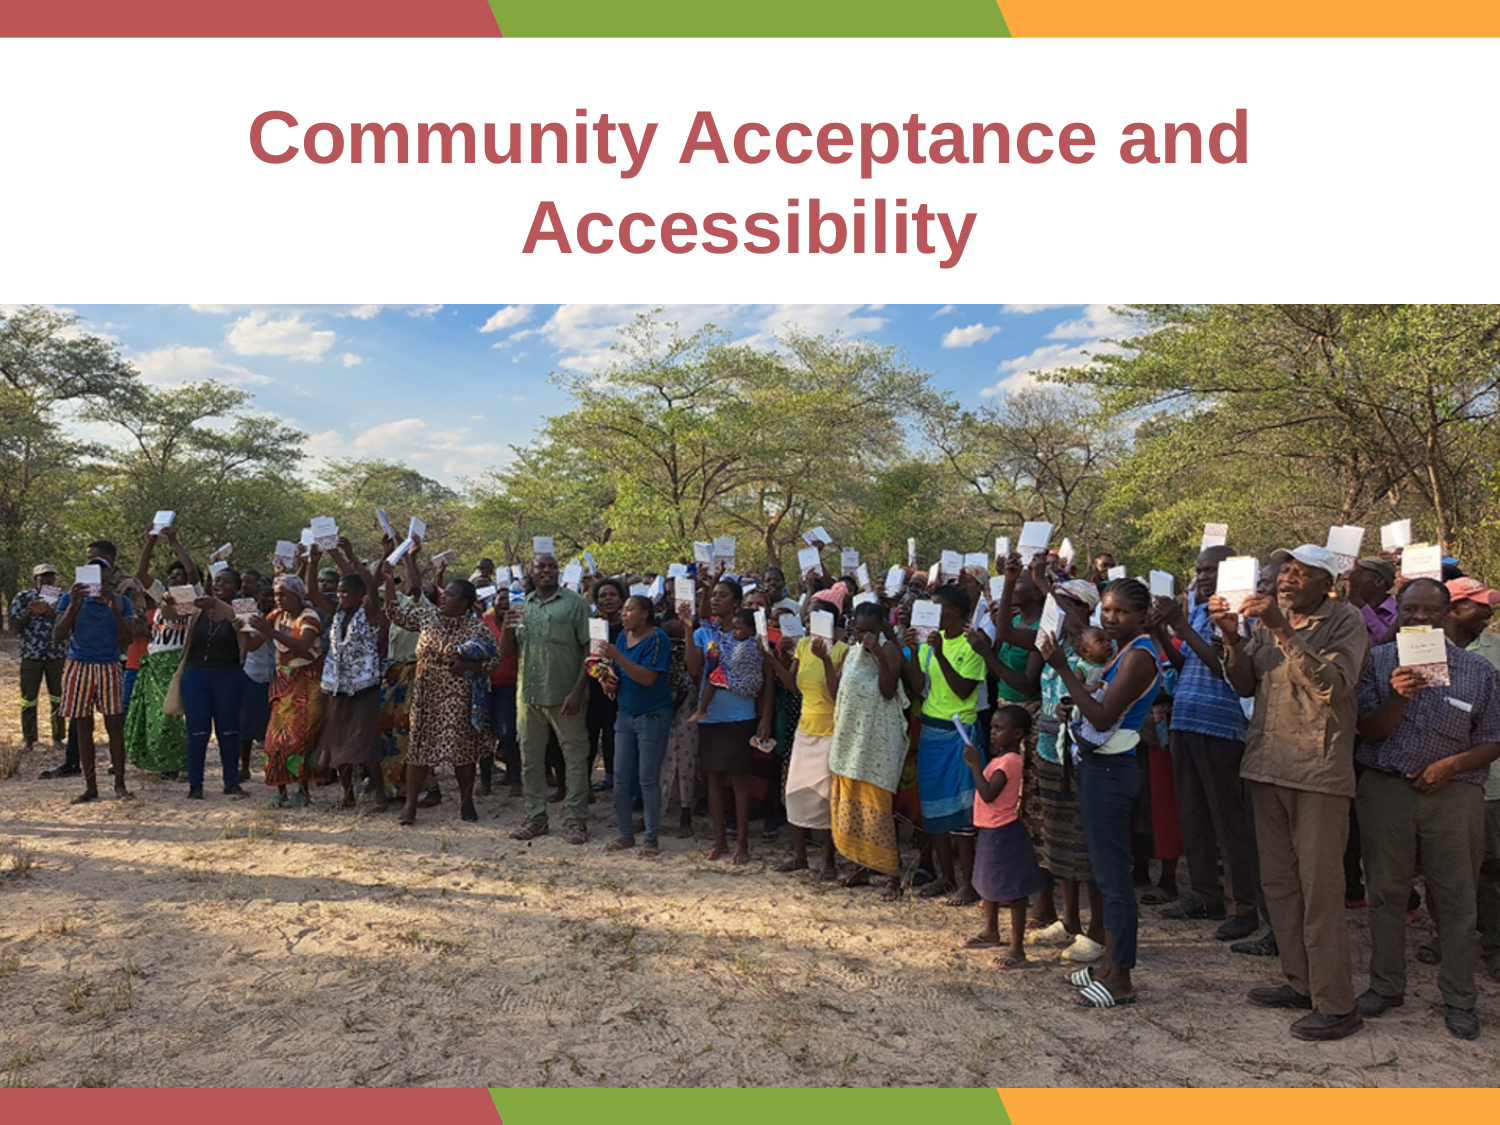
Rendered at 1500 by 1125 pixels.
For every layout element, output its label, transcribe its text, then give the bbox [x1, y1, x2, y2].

picture [0, 304, 1500, 1088]
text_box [0, 0, 1500, 38]
text_box Community Acceptance and Accessibility [27, 80, 1473, 276]
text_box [0, 1088, 1500, 1125]
